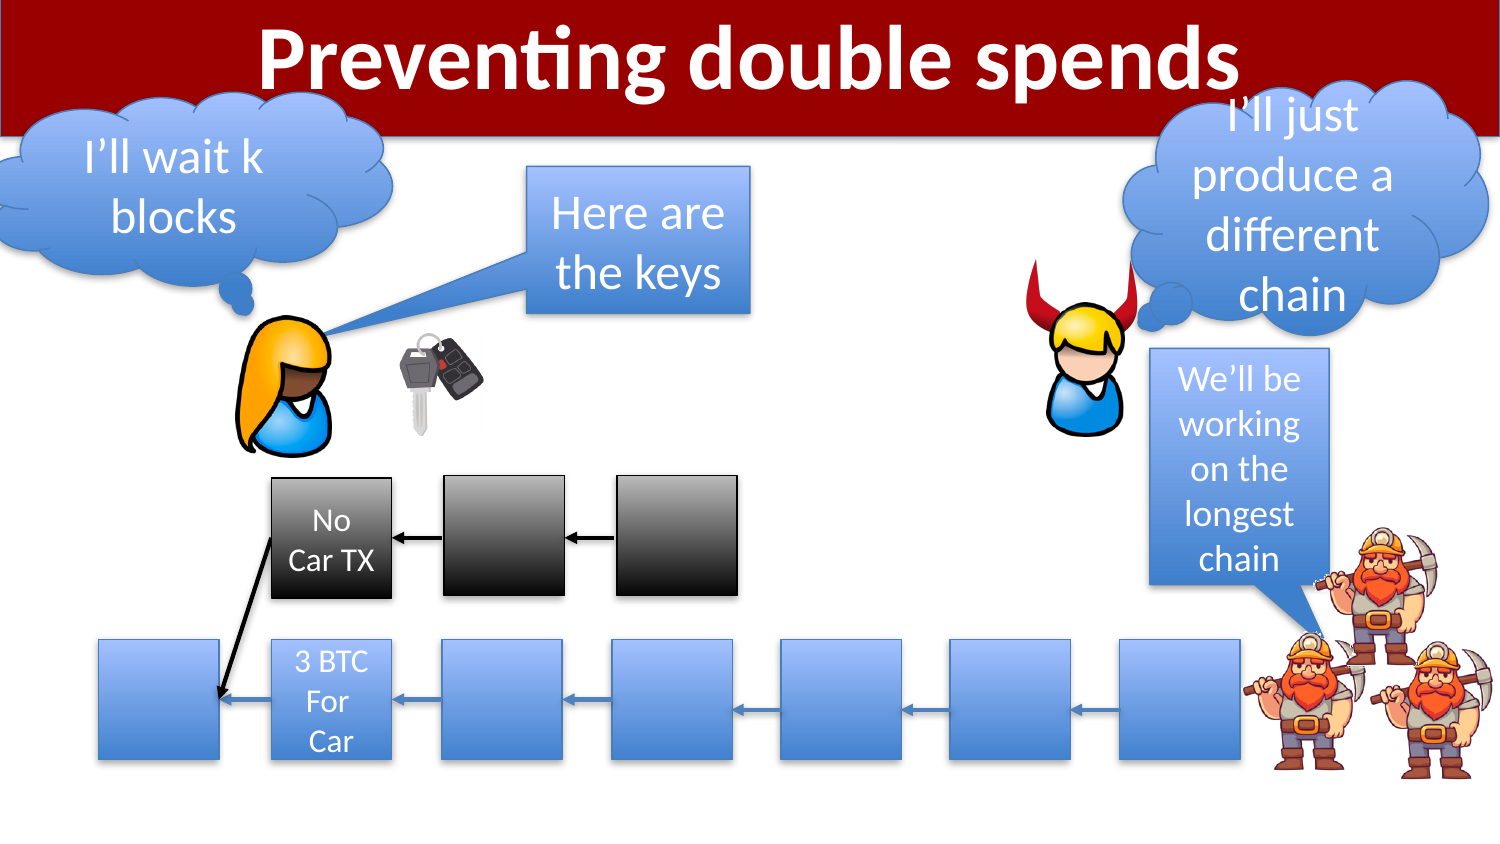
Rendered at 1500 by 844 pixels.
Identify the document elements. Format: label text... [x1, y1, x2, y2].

picture [1020, 206, 1141, 437]
text_box [443, 475, 565, 596]
text_box [611, 639, 733, 760]
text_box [218, 537, 272, 700]
text_box [441, 639, 563, 760]
text_box [780, 639, 902, 760]
text_box [1119, 639, 1216, 760]
text_box We’ll be working on the longest chain [1149, 347, 1330, 614]
title Preventing double spends [75, 20, 1425, 123]
picture [399, 333, 484, 436]
text_box I’ll just produce a different chain [1122, 79, 1490, 337]
text_box I’ll wait k blocks [0, 91, 394, 314]
text_box [949, 639, 1071, 760]
text_box [616, 475, 738, 596]
picture [235, 315, 332, 458]
text_box 3 BTC For Car [271, 639, 392, 760]
text_box [98, 639, 220, 760]
text_box No Car TX [271, 477, 392, 599]
picture [1221, 512, 1500, 793]
text_box Here are the keys [336, 165, 751, 334]
